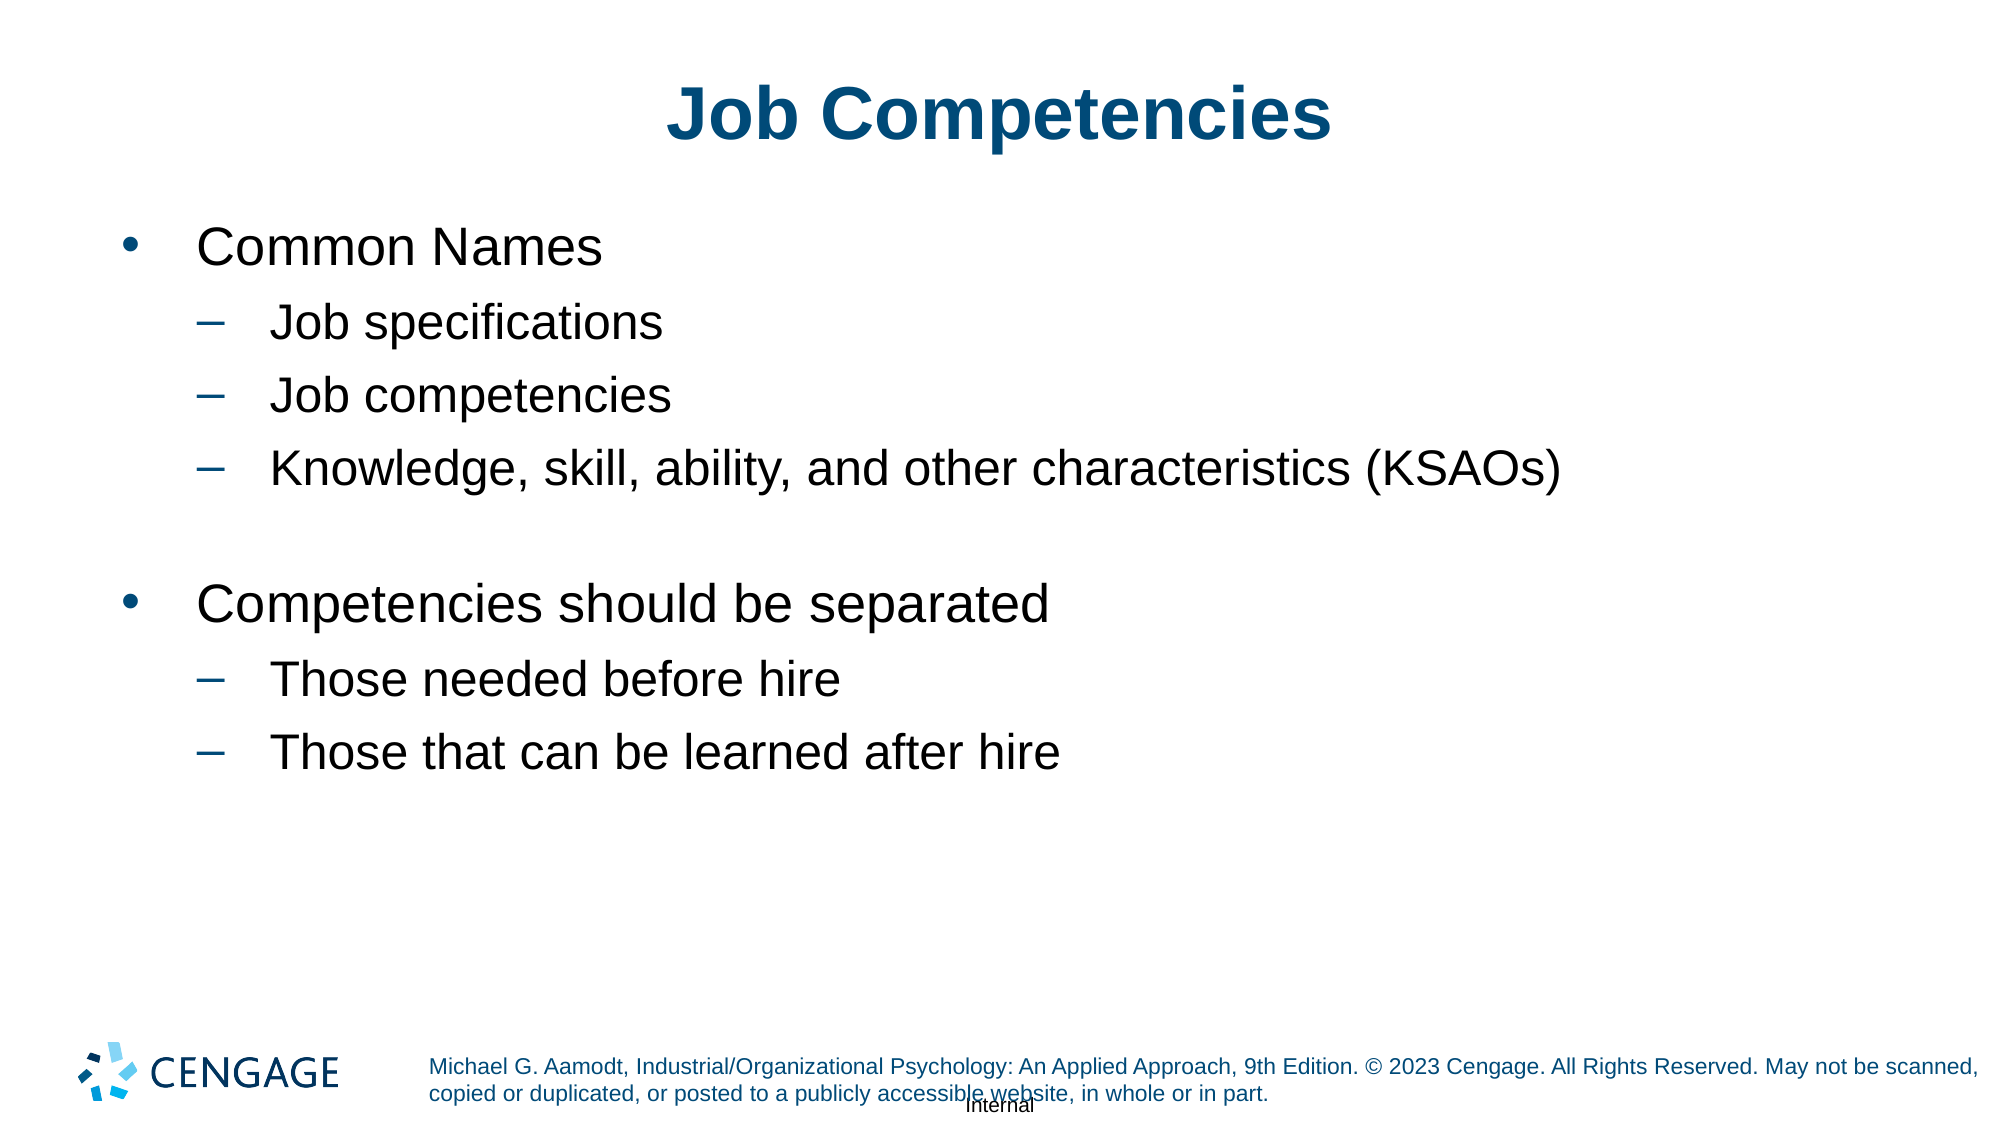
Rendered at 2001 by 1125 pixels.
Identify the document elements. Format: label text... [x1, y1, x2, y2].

title Job Competencies [137, 59, 1863, 171]
picture [78, 1042, 338, 1101]
list Common Names Job specifications Job competencies Knowledge, skill, ability, and other characteristics (KSAOs) Competencies should be separated Those needed before hire Those that can be learned after hire [121, 211, 1880, 1000]
